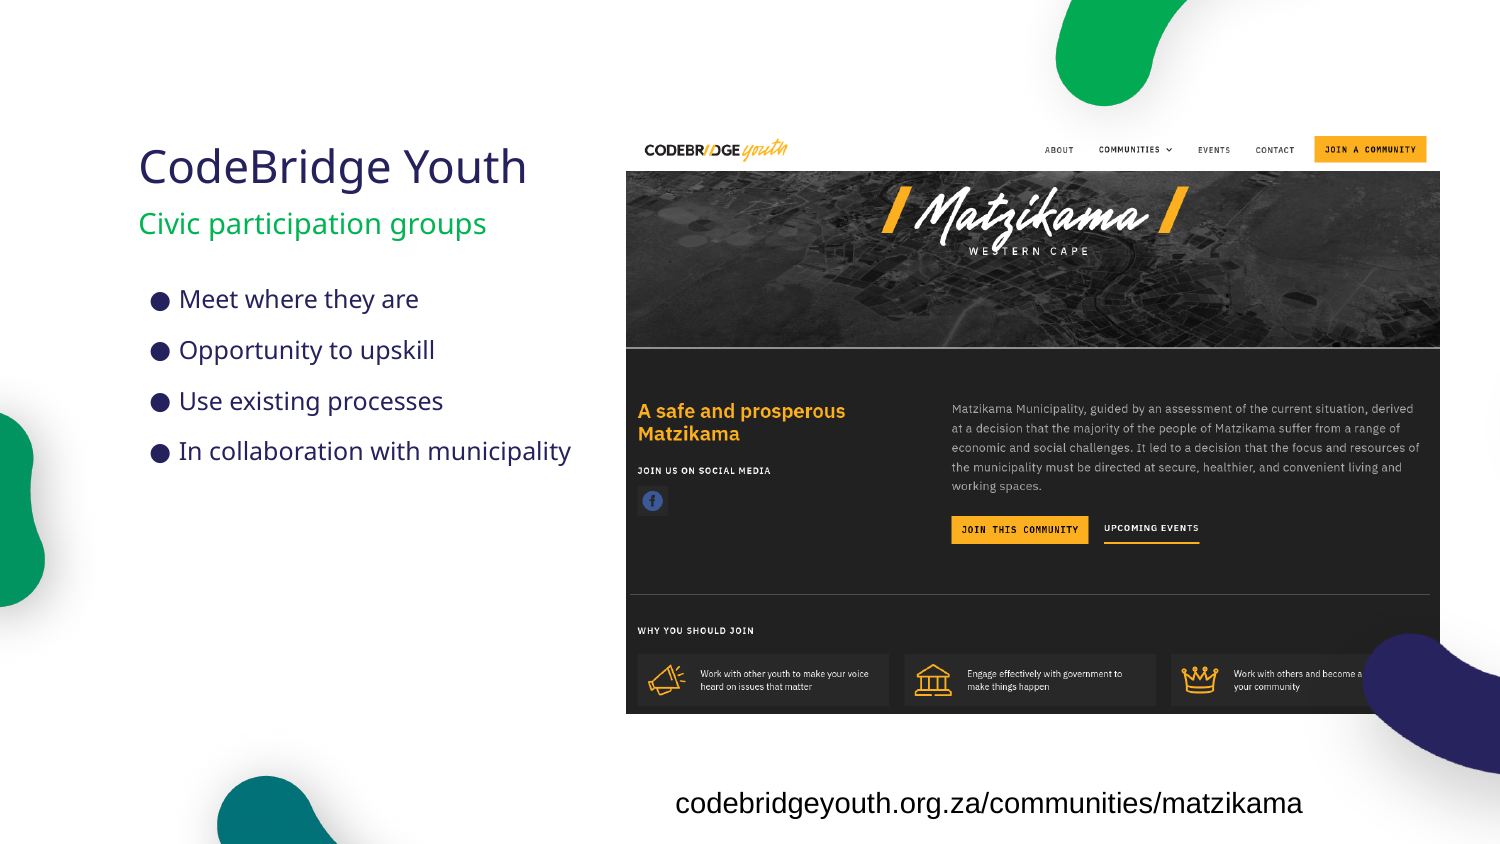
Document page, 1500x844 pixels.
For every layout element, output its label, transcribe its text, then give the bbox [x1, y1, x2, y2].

text_box Meet where they are Opportunity to upskill Use existing processes In collaboration with municipality [134, 268, 620, 709]
text_box codebridgeyouth.org.za/communities/matzikama [660, 769, 1293, 829]
text_box CodeBridge Youth [123, 126, 877, 208]
picture [0, 345, 124, 686]
picture [625, 0, 1500, 844]
picture [149, 708, 493, 844]
text_box Civic participation groups [123, 208, 620, 255]
